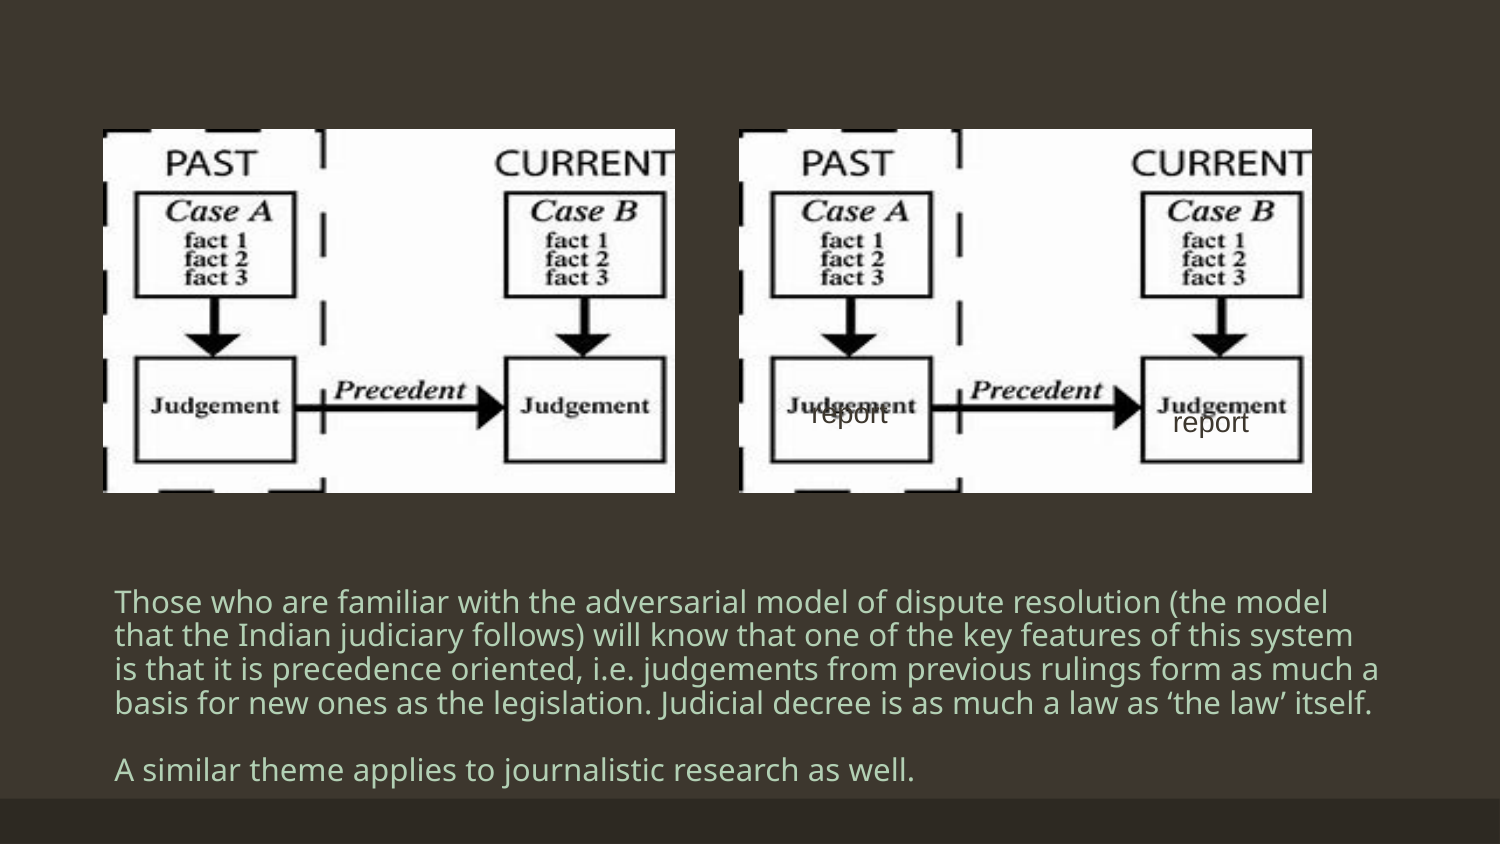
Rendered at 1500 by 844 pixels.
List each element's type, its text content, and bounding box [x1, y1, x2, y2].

picture [739, 129, 1312, 493]
title Those who are familiar with the adversarial model of dispute resolution (the model that the Indian judiciary follows) will know that one of the key features of this system is that it is precedence oriented, i.e. judgements from previous rulings form as much a basis for new ones as the legislation. Judicial decree is as much a law as ‘the law’ itself. A similar theme applies to journalistic research as well. [103, 526, 1397, 794]
picture [102, 129, 676, 493]
